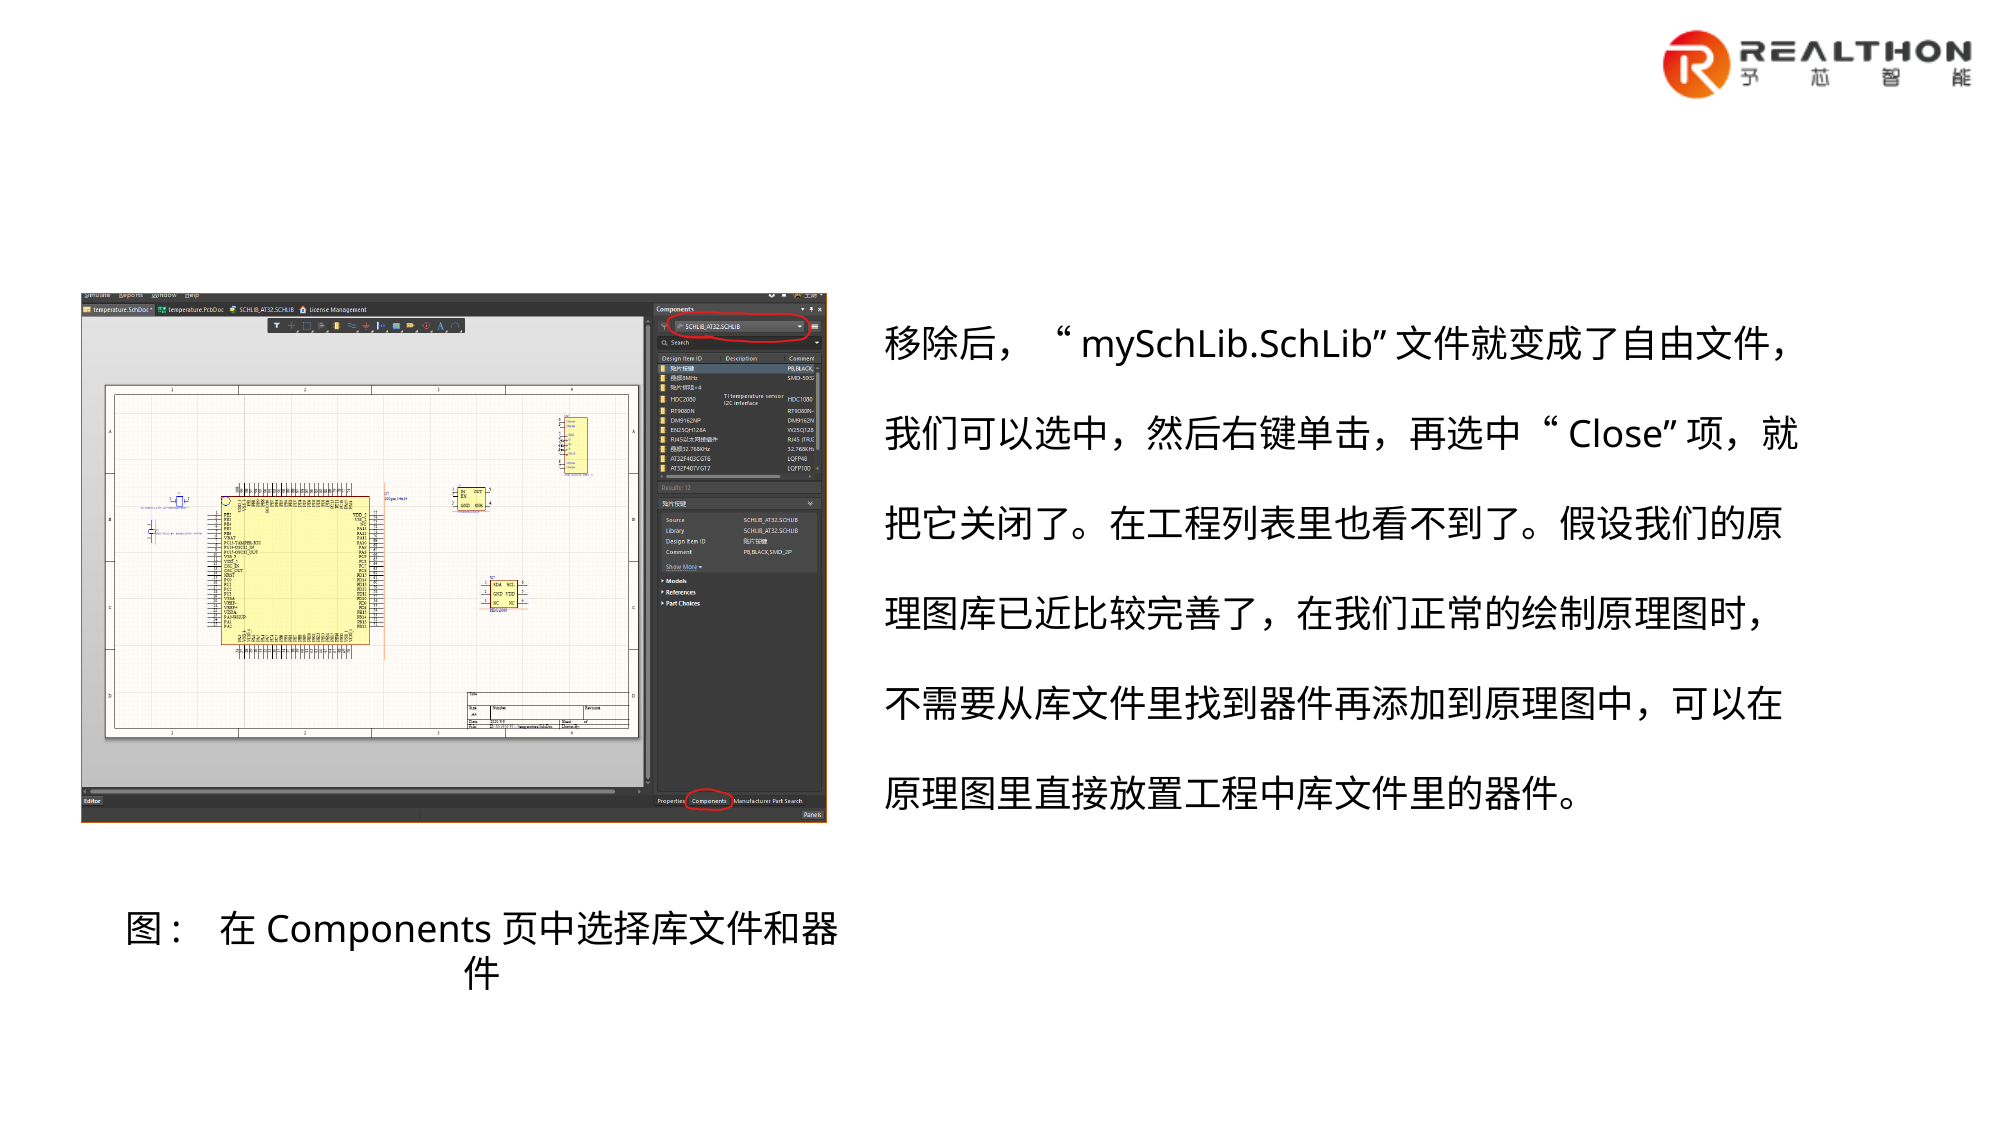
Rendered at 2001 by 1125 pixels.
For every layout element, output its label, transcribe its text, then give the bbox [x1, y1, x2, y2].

text_box 移除后，“mySchLib.SchLib”文件就变成了自由文件，我们可以选中，然后右键单击，再选中“Close”项，就把它关闭了。在工程列表里也看不到了。假设我们的原理图库已近比较完善了，在我们正常的绘制原理图时，不需要从库文件里找到器件再添加到原理图中，可以在原理图里直接放置工程中库文件里的器件。 [869, 267, 1830, 822]
picture [81, 293, 827, 823]
picture [1640, 0, 2000, 128]
text_box 图: 在Components页中选择库文件和器件 [94, 897, 870, 1003]
